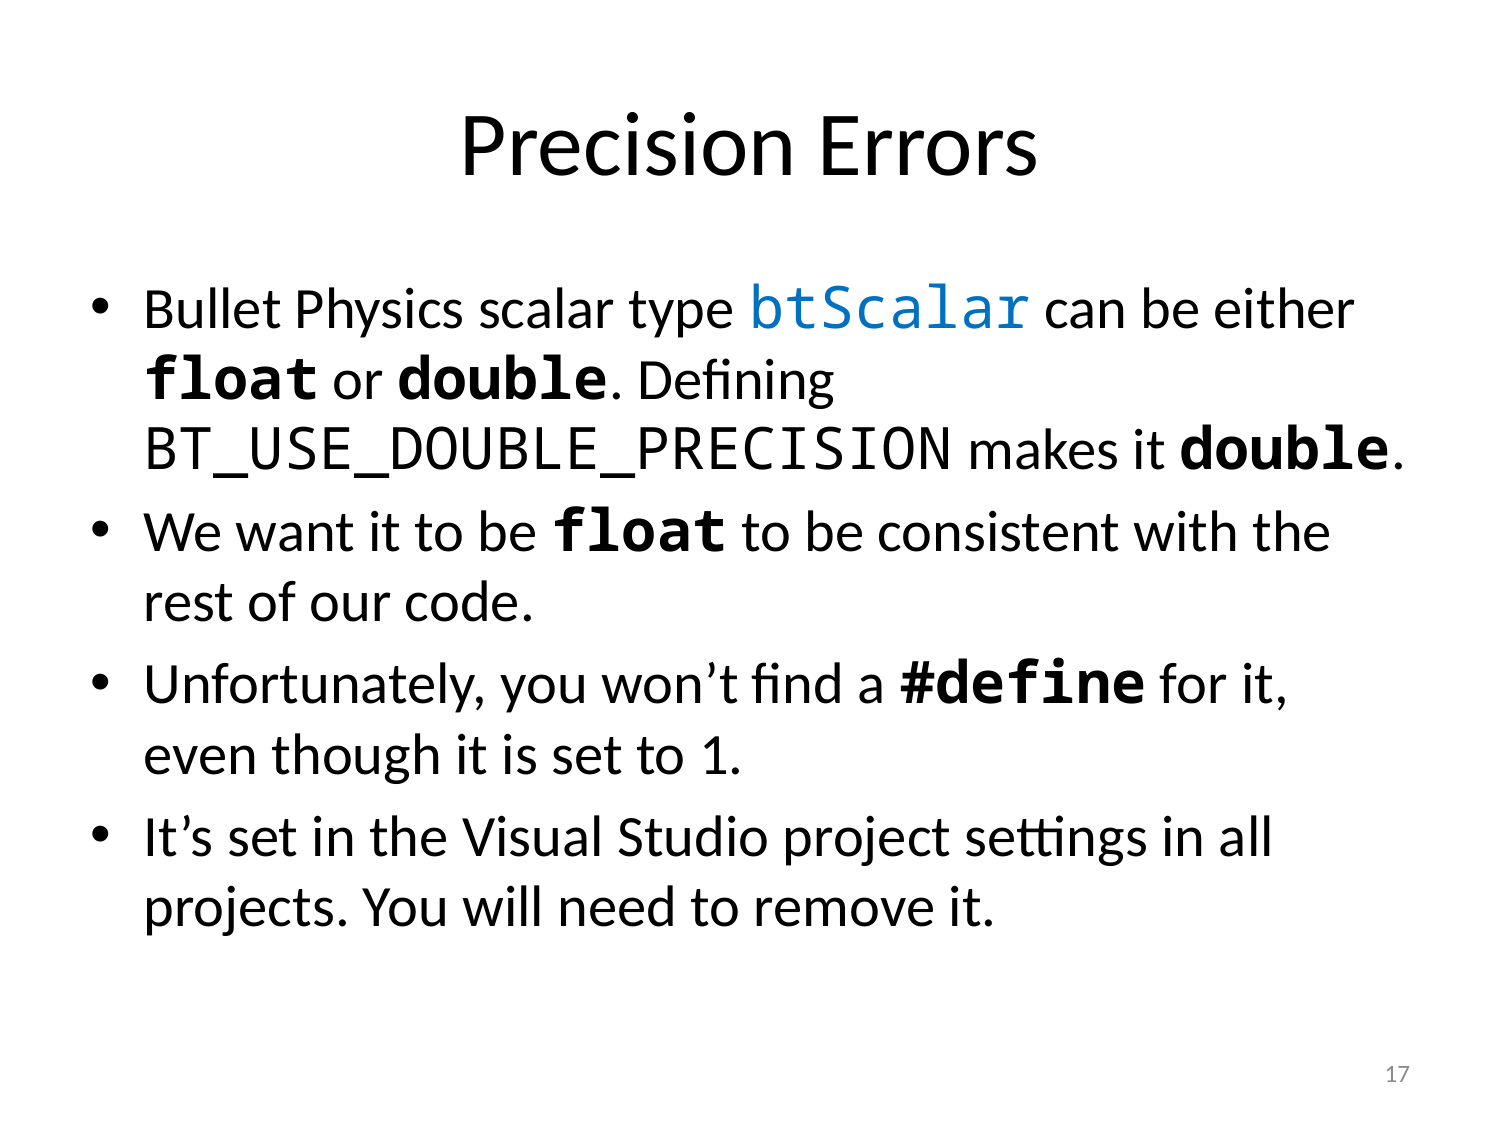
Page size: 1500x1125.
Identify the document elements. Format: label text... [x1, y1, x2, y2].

slide_number 17 [1074, 1042, 1425, 1103]
title Precision Errors [75, 45, 1425, 233]
list Bullet Physics scalar type btScalar can be either float or double. Defining BT_USE_DOUBLE_PRECISION makes it double. We want it to be float to be consistent with the rest of our code. Unfortunately, you won’t find a #define for it, even though it is set to 1. It’s set in the Visual Studio project settings in all projects. You will need to remove it. [75, 262, 1425, 1005]
